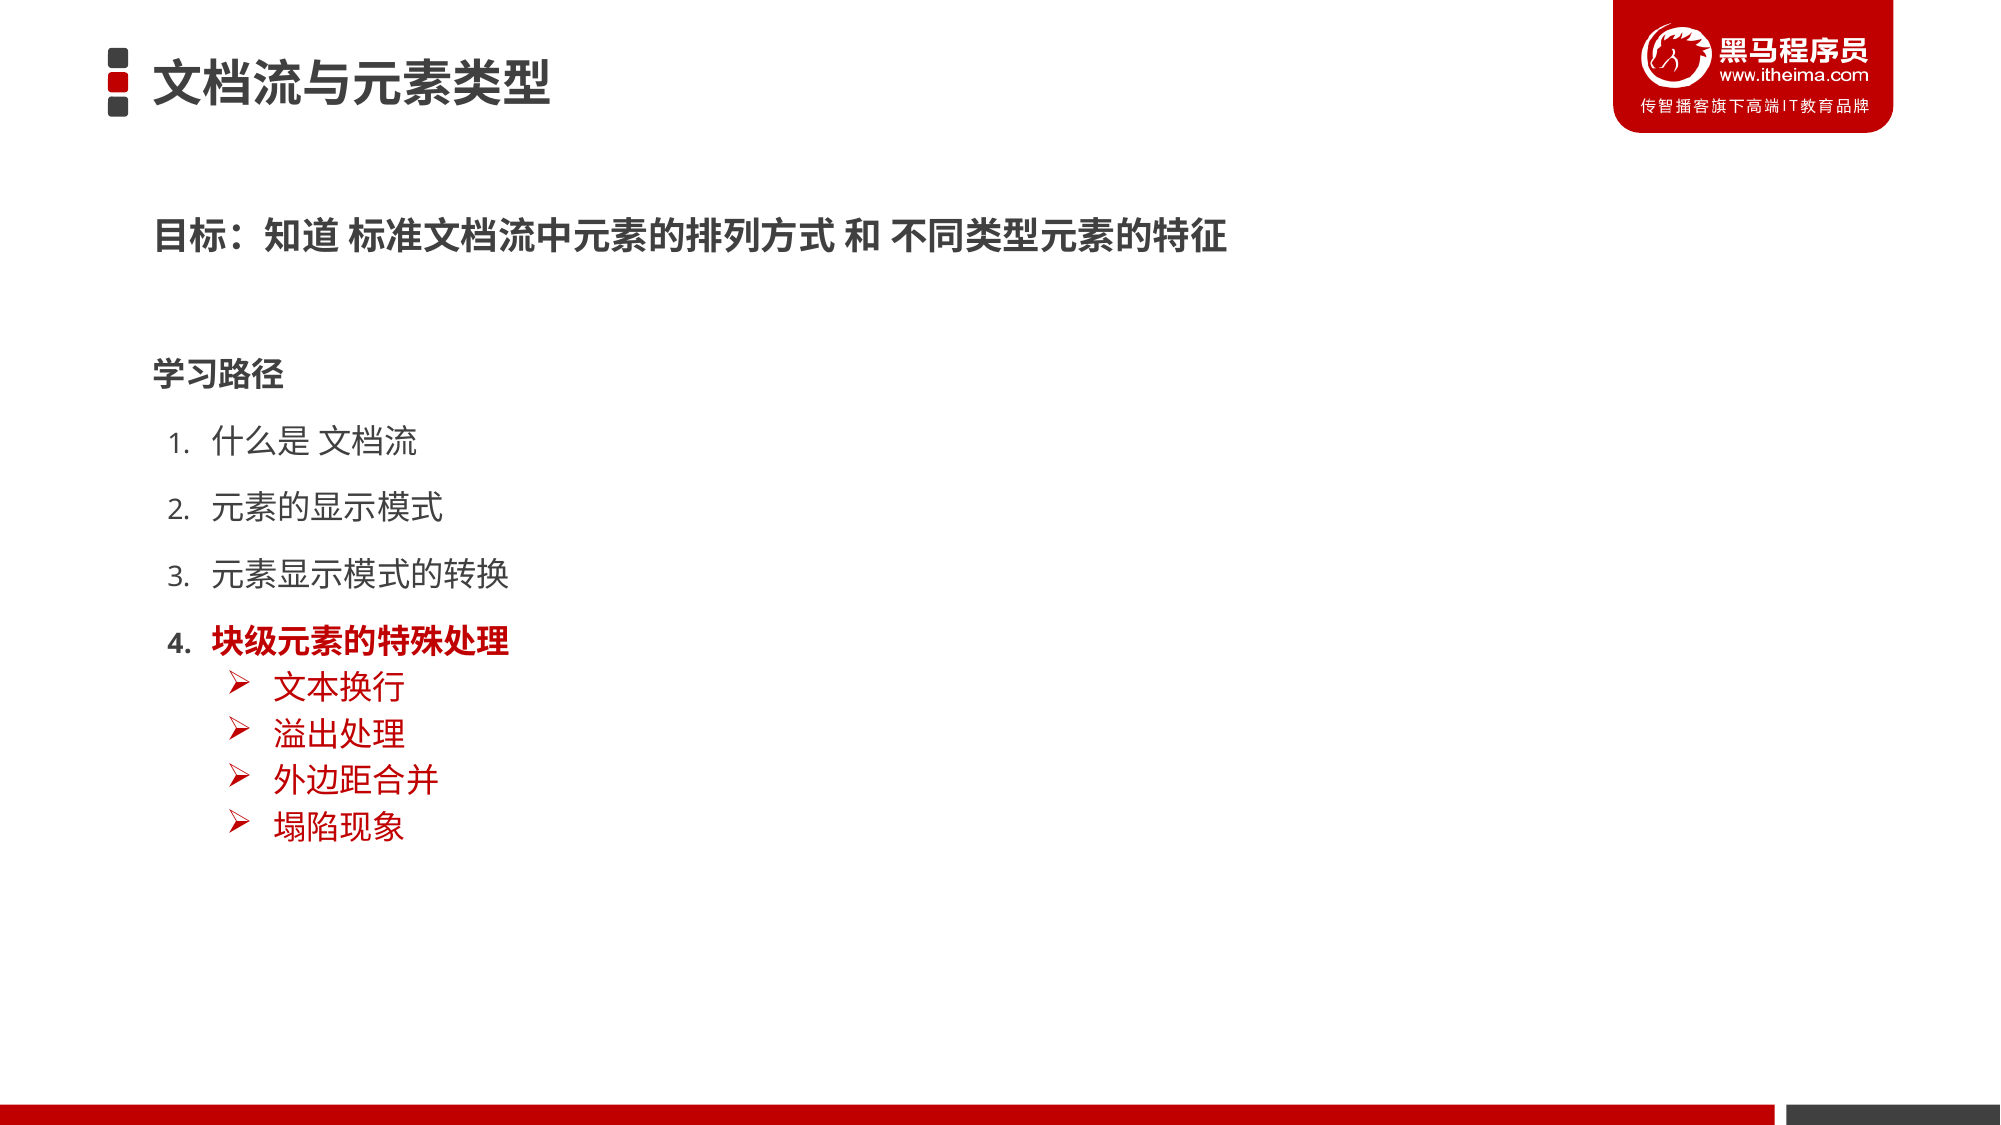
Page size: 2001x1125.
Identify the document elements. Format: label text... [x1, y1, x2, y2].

picture [1616, 11, 1894, 125]
text_box 学习路径 什么是 文档流 元素的显示模式 元素显示模式的转换 块级元素的特殊处理 文本换行 溢出处理 外边距合并 塌陷现象 [137, 326, 967, 1000]
title 文档流与元素类型 [137, 38, 1577, 124]
list 目标：知道 标准文档流中元素的排列方式 和 不同类型元素的特征 [137, 192, 1350, 277]
